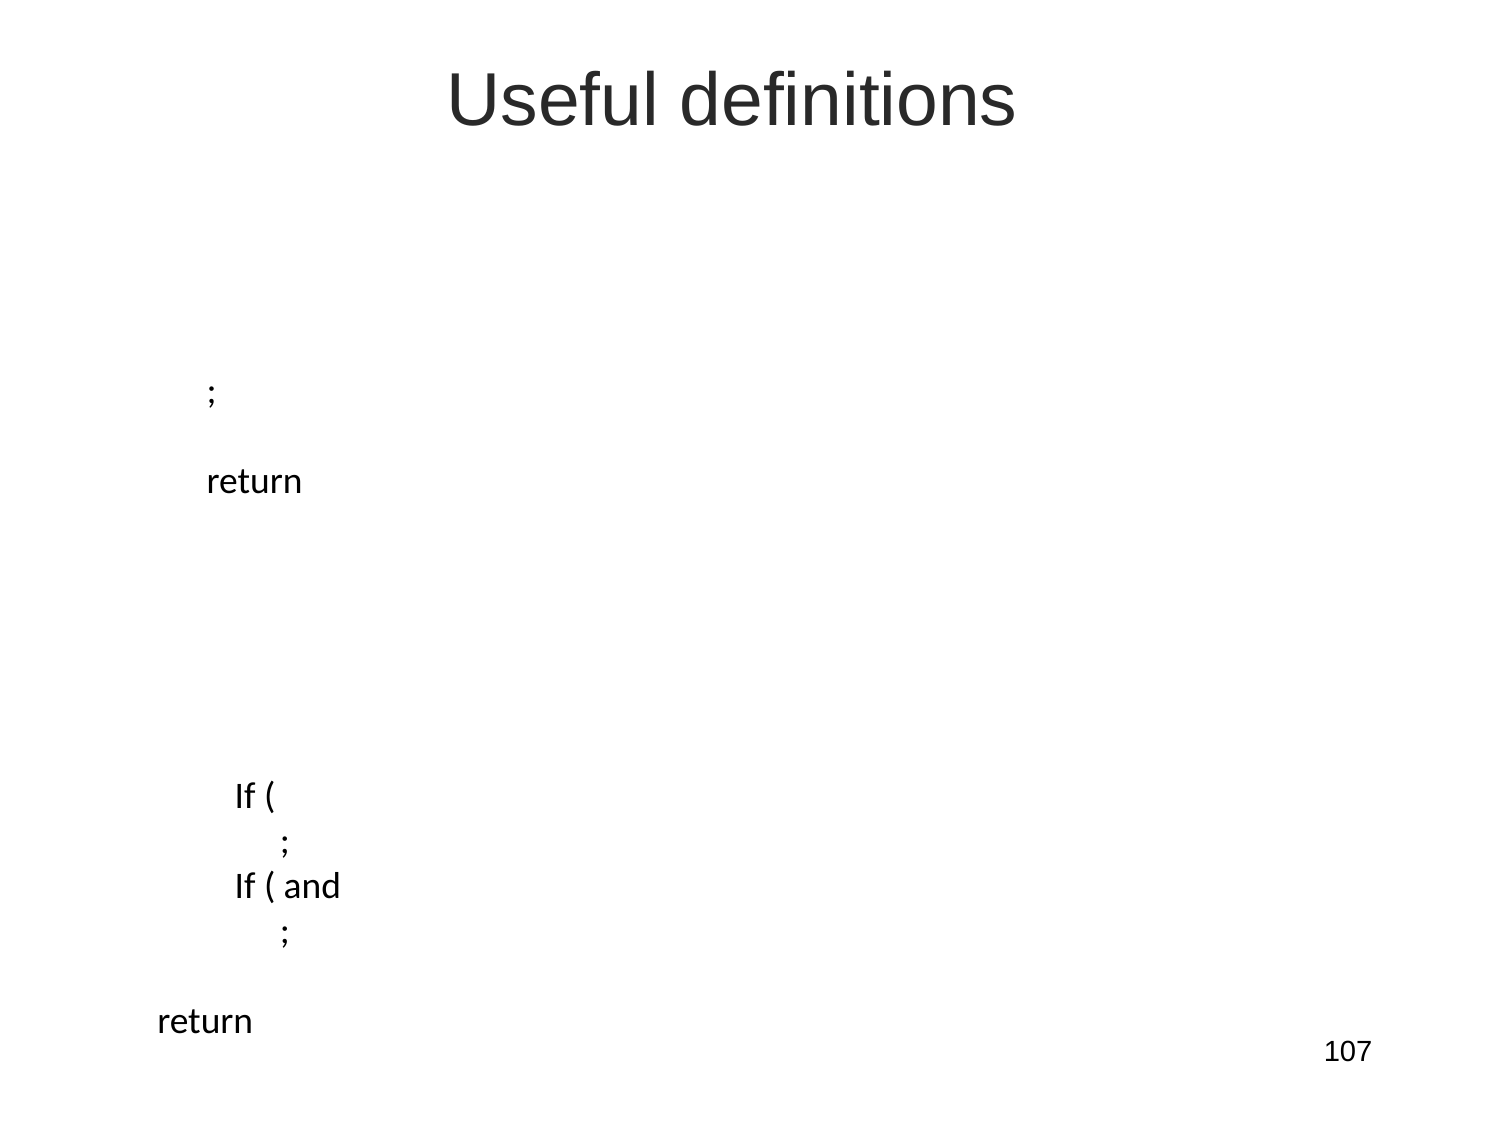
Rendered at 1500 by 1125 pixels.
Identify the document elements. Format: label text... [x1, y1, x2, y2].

slide_number 107 [1074, 1024, 1388, 1101]
text_box Useful definitions [77, 6, 1388, 196]
